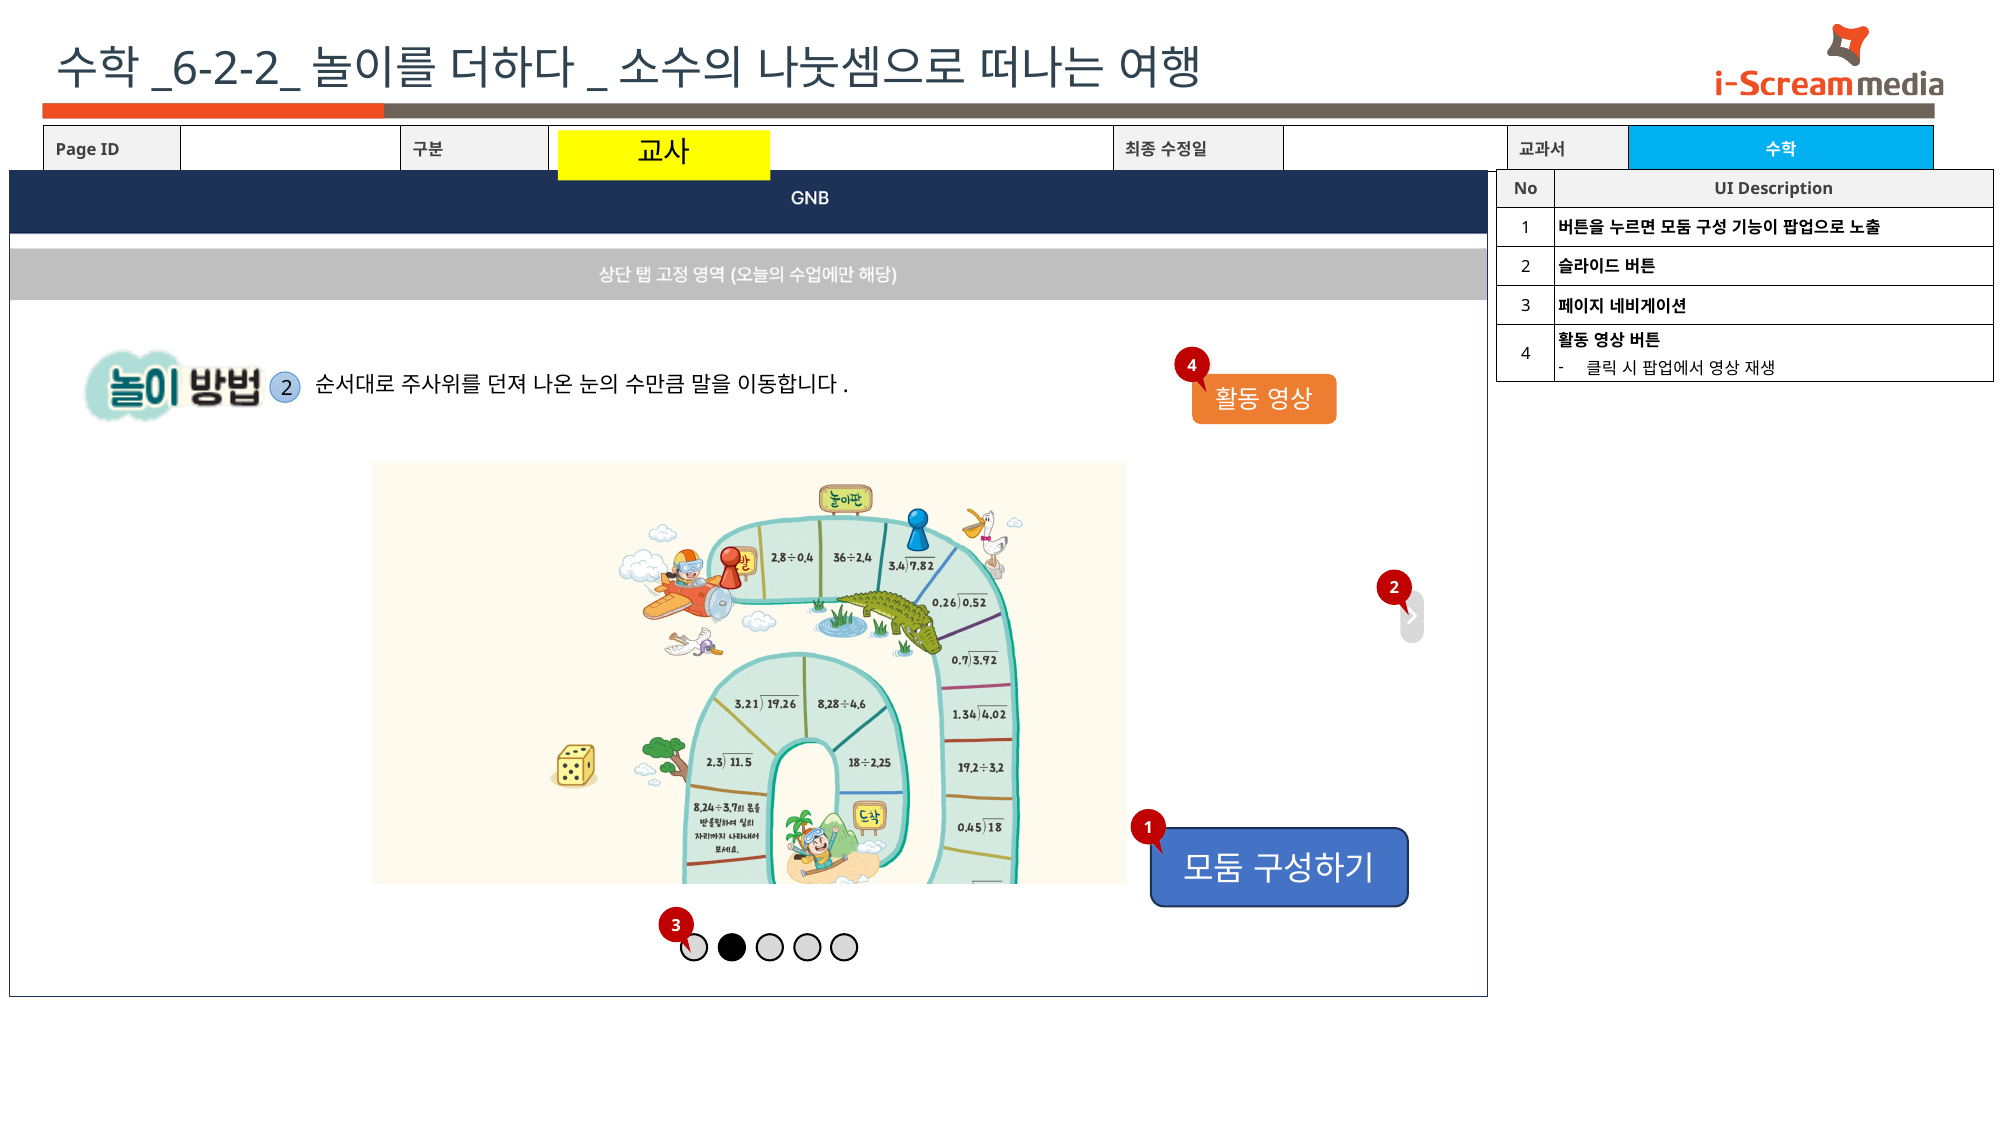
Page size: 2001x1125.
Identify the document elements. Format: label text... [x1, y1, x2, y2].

table_cell 2 [1497, 247, 1554, 285]
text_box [269, 356, 1463, 403]
table_cell 3 [1497, 286, 1554, 324]
table_cell 버튼을 누르면 모둠 구성 기능이 팝업으로 노출 [1555, 208, 1993, 246]
text_box 활동 영상 [1191, 403, 1338, 426]
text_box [1400, 590, 1424, 644]
table_cell 슬라이드 버튼 [1555, 247, 1993, 285]
text_box 2 [1375, 568, 1414, 607]
title 수학_6-2-2_놀이를 더하다_소수의 나눗셈으로 떠나는 여행 [41, 44, 1683, 95]
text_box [680, 934, 858, 961]
table_header No [1497, 170, 1554, 207]
table_cell 4 [1497, 325, 1554, 381]
text_box 교사 [557, 130, 771, 181]
picture [1715, 23, 1944, 96]
table_header UI Description [1555, 170, 1993, 207]
picture [10, 171, 1487, 996]
table_cell 활동 영상 버튼 클릭 시 팝업에서 영상 재생 [1555, 325, 1993, 381]
text_box 4 [1175, 345, 1209, 356]
table_cell 1 [1497, 208, 1554, 246]
text_box 모둠 구성하기 [1149, 827, 1409, 908]
text_box 1 [1129, 807, 1168, 856]
table_cell 페이지 네비게이션 [1555, 286, 1993, 324]
text_box 3 [657, 905, 695, 944]
